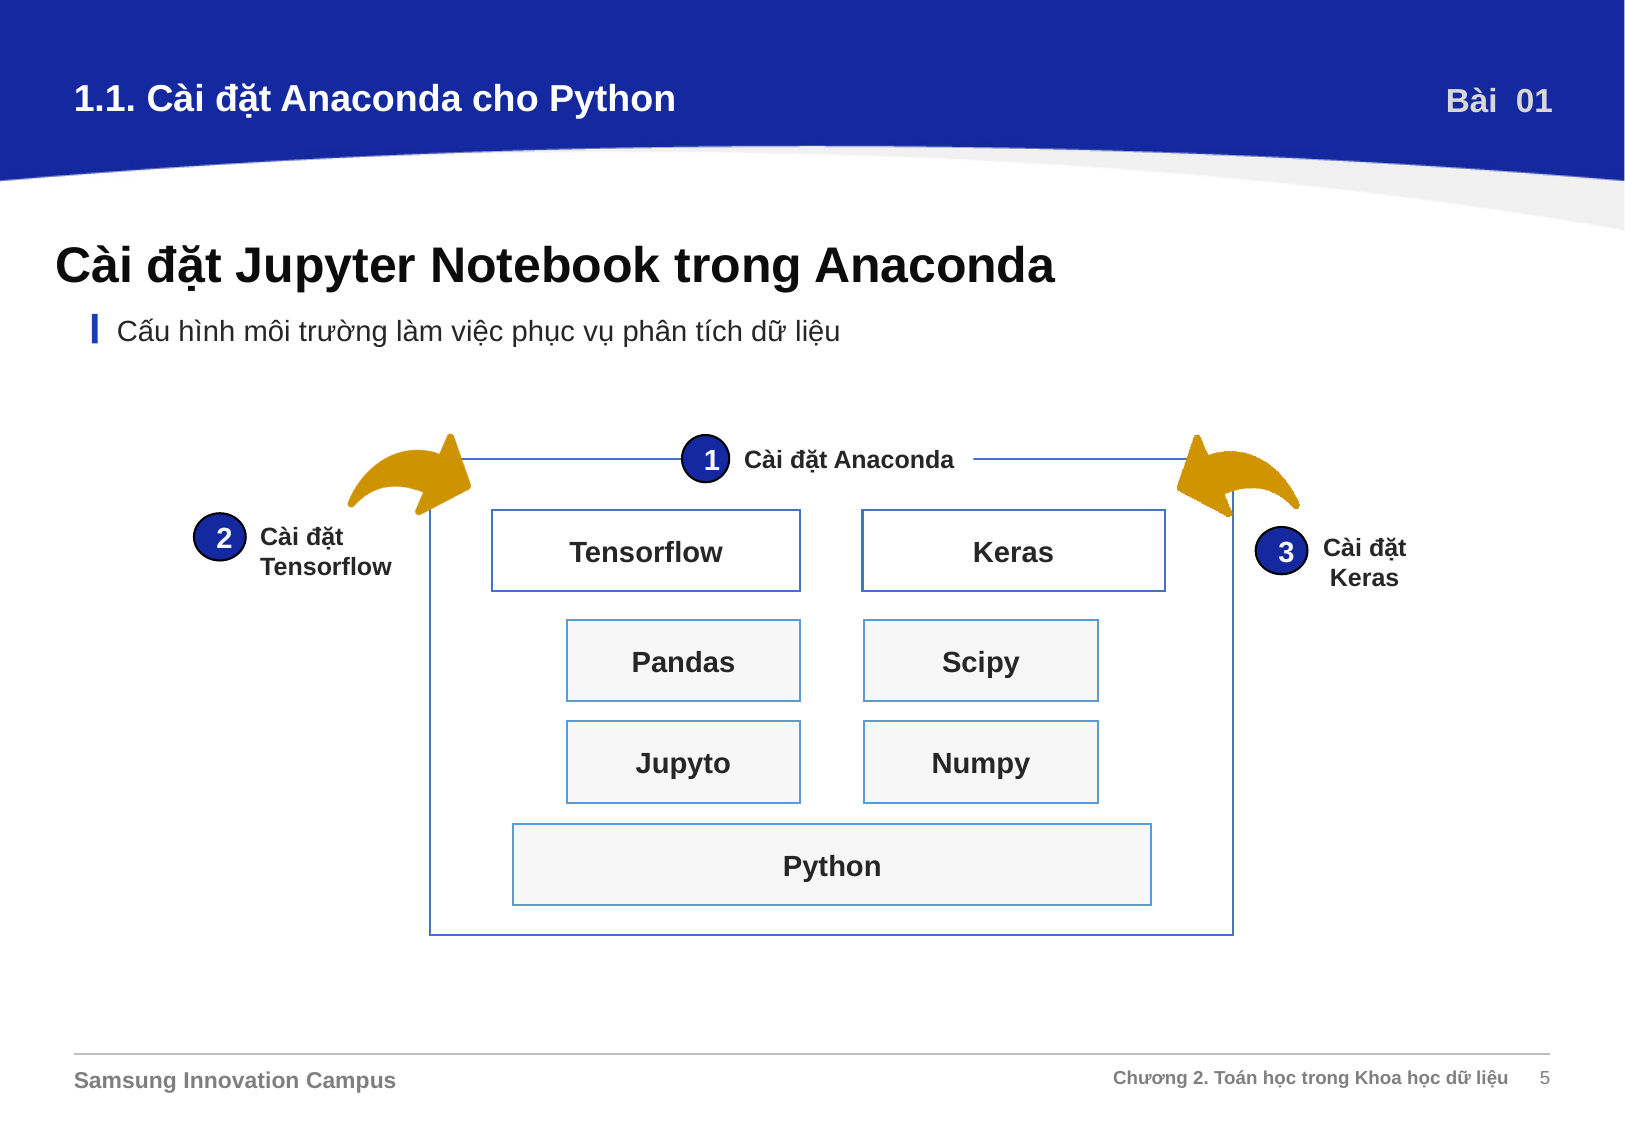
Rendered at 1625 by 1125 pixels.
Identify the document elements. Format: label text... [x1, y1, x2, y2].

picture [0, 0, 1625, 1125]
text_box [73, 73, 1554, 120]
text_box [91, 311, 1533, 348]
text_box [193, 406, 1433, 935]
text_box Cài đặt Jupyter Notebook trong Anaconda [55, 232, 1533, 293]
